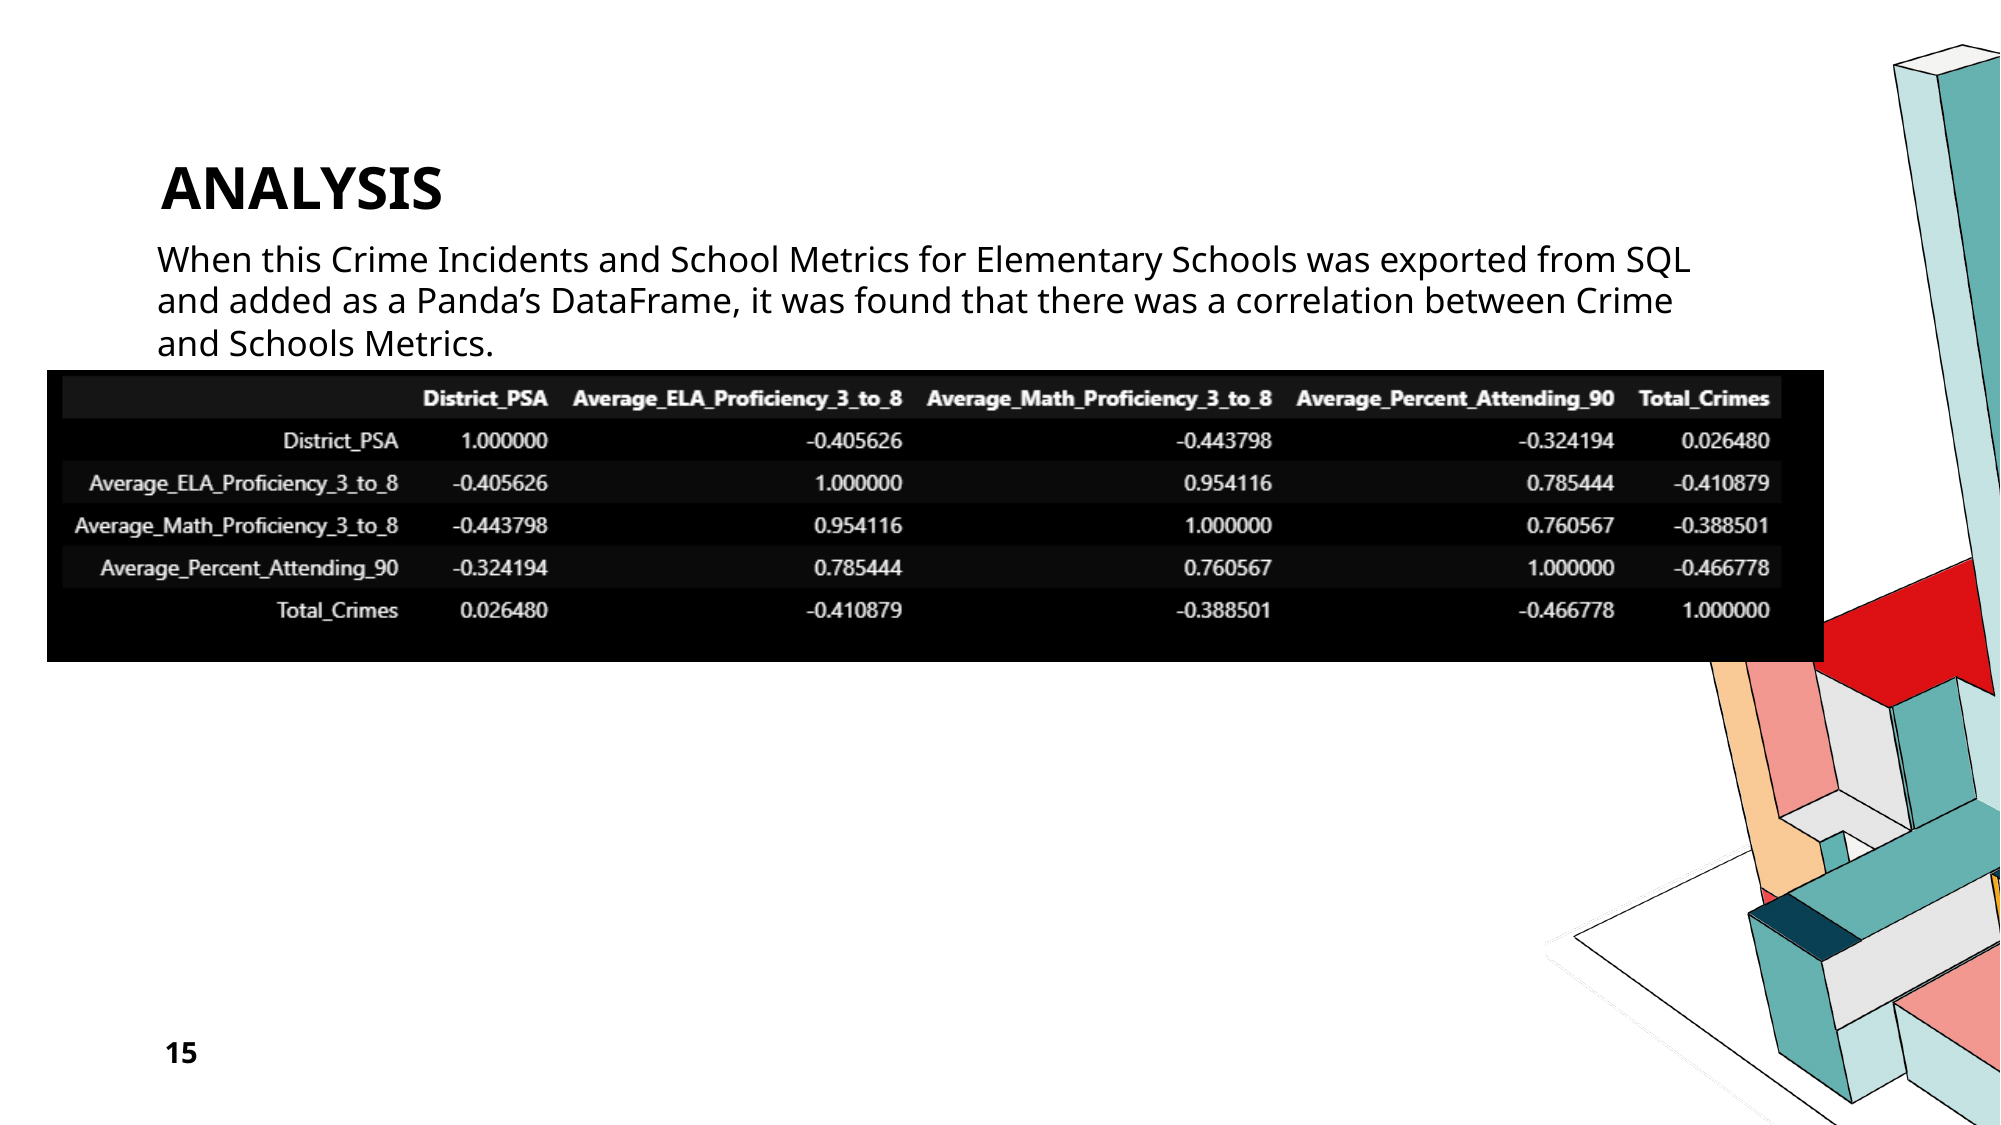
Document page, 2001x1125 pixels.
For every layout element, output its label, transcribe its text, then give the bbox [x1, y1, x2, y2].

list When this Crime Incidents and School Metrics for Elementary Schools was exported from SQL and added as a Panda’s DataFrame, it was found that there was a correlation between Crime and Schools Metrics. [142, 229, 1739, 370]
title Analysis [146, 11, 1508, 229]
slide_number 15 [149, 1024, 588, 1085]
picture [47, 43, 2000, 1125]
